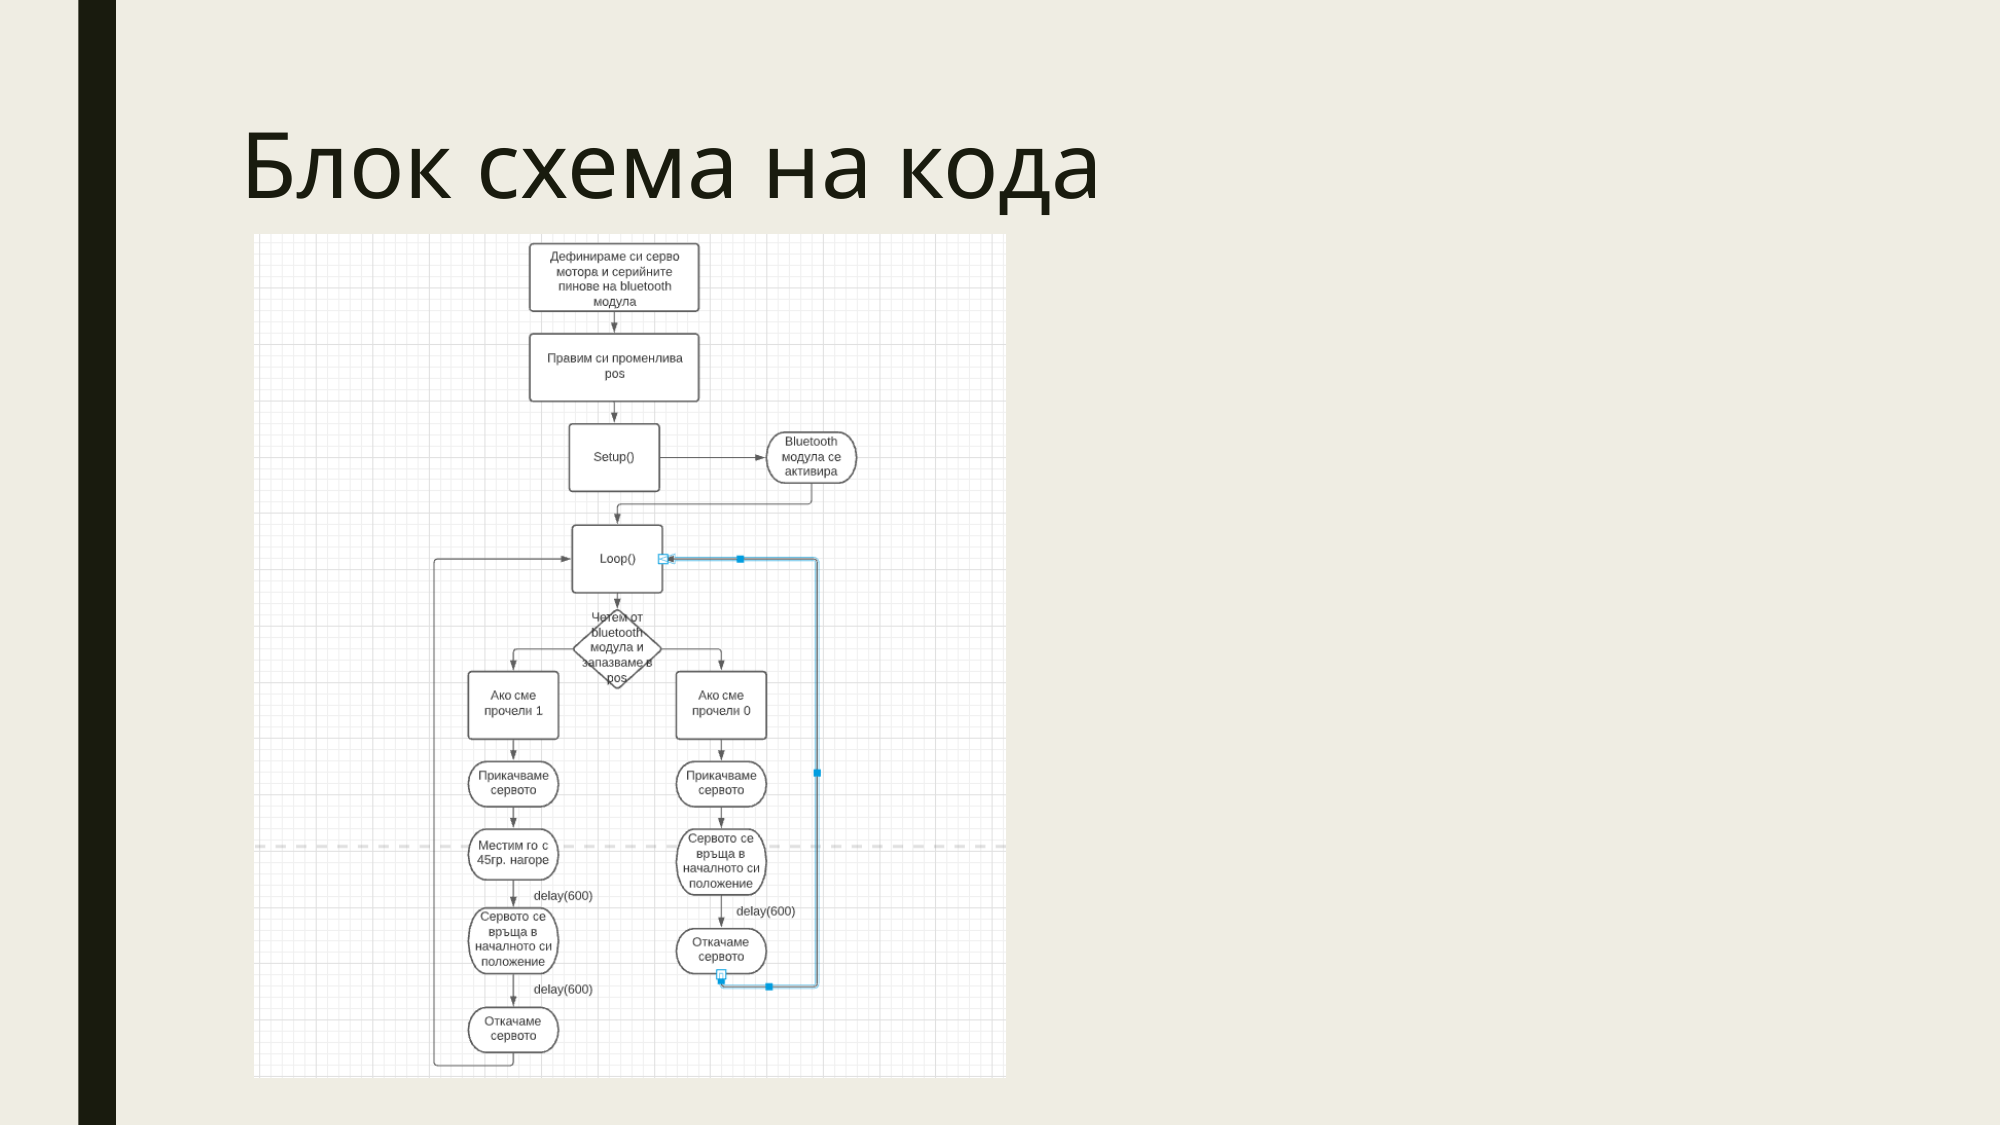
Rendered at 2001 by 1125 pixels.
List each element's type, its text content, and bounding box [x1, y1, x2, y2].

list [254, 234, 1006, 1078]
title Блок схема на кода [225, 112, 1800, 357]
